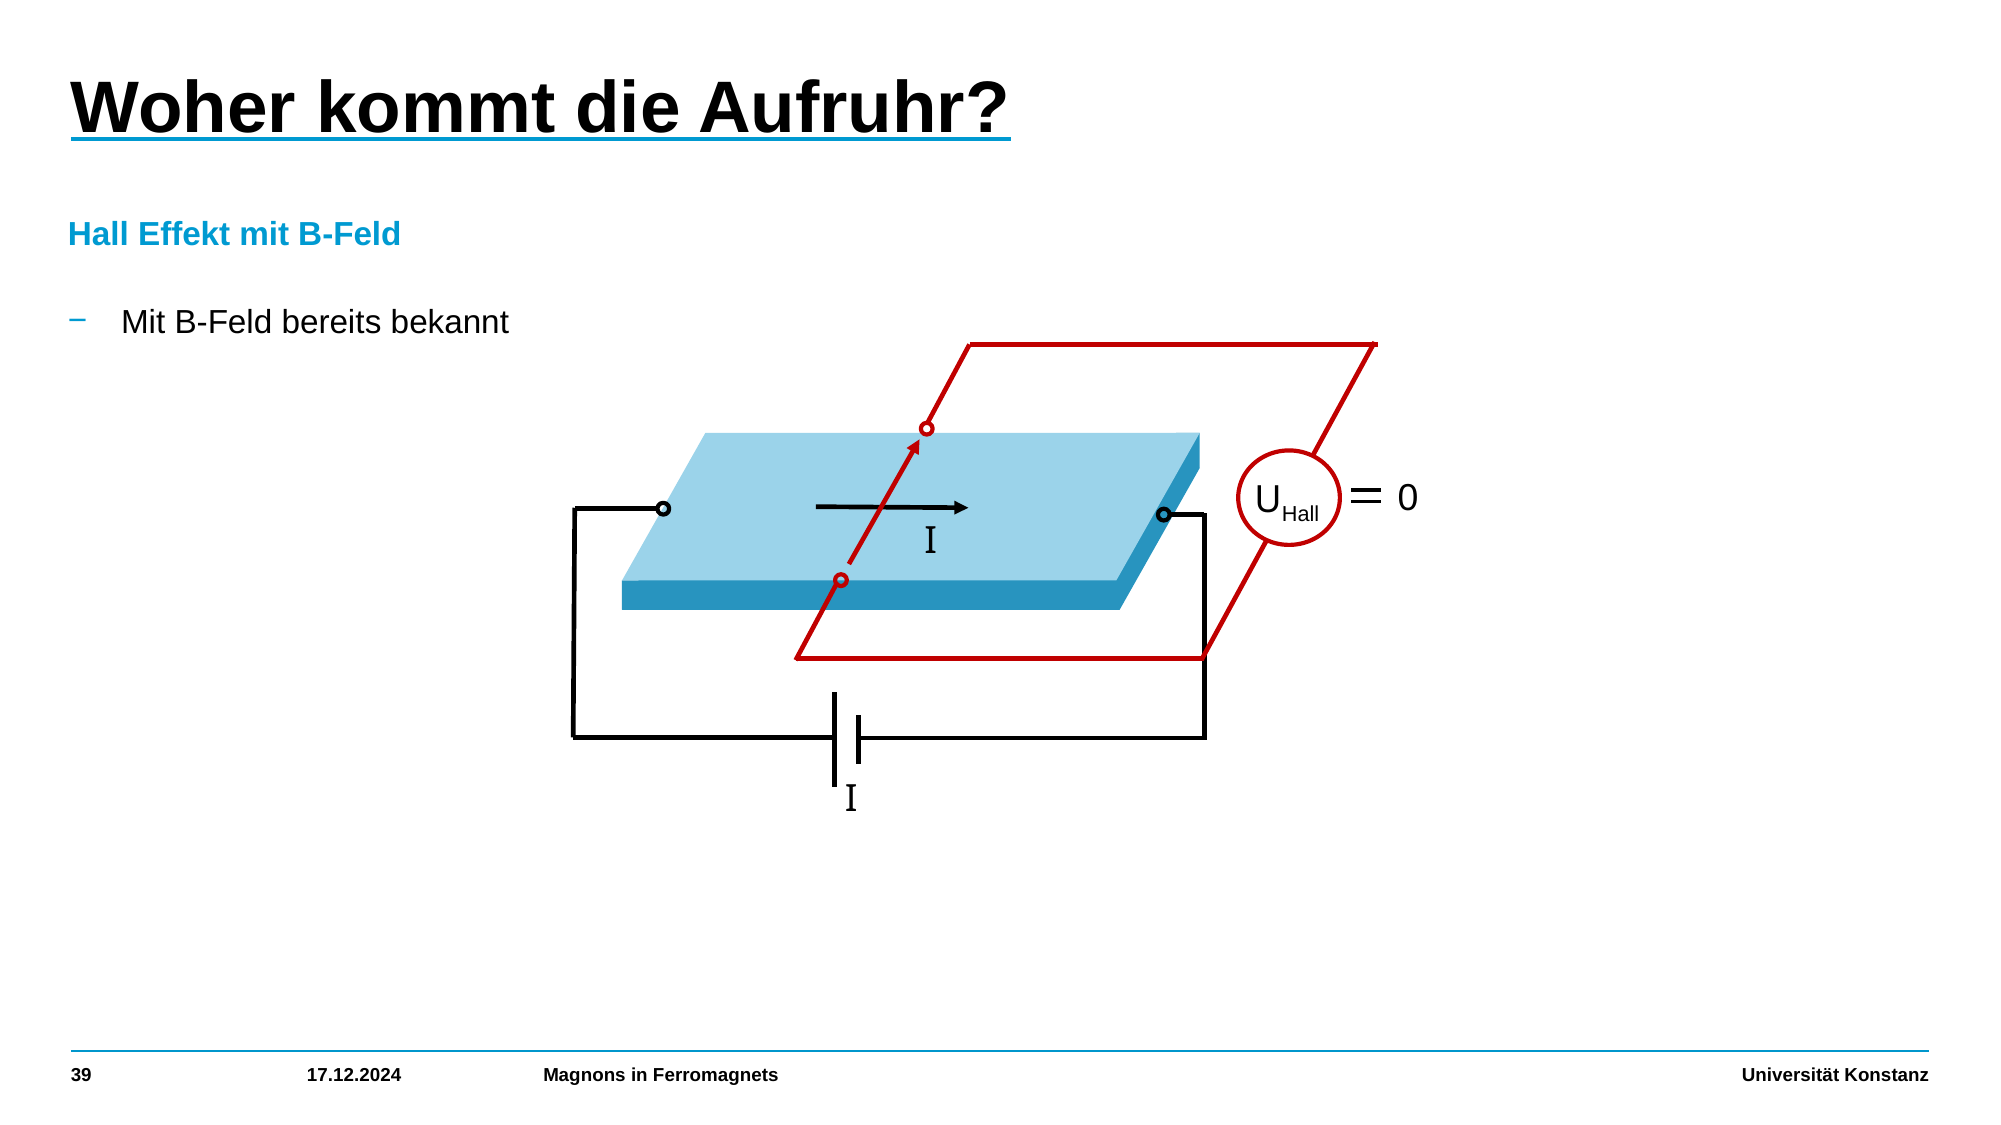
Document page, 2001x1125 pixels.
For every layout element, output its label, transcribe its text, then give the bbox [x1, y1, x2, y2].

footer Magnons in Ferromagnets [543, 1058, 1489, 1094]
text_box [572, 341, 1379, 827]
title Woher kommt die Aufruhr? [70, 66, 1457, 173]
list Hall Effekt mit B-Feld Mit B-Feld bereits bekannt [67, 208, 681, 965]
slide_number 39 [70, 1058, 276, 1094]
text_box 0 [1382, 465, 1434, 526]
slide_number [306, 1058, 512, 1094]
